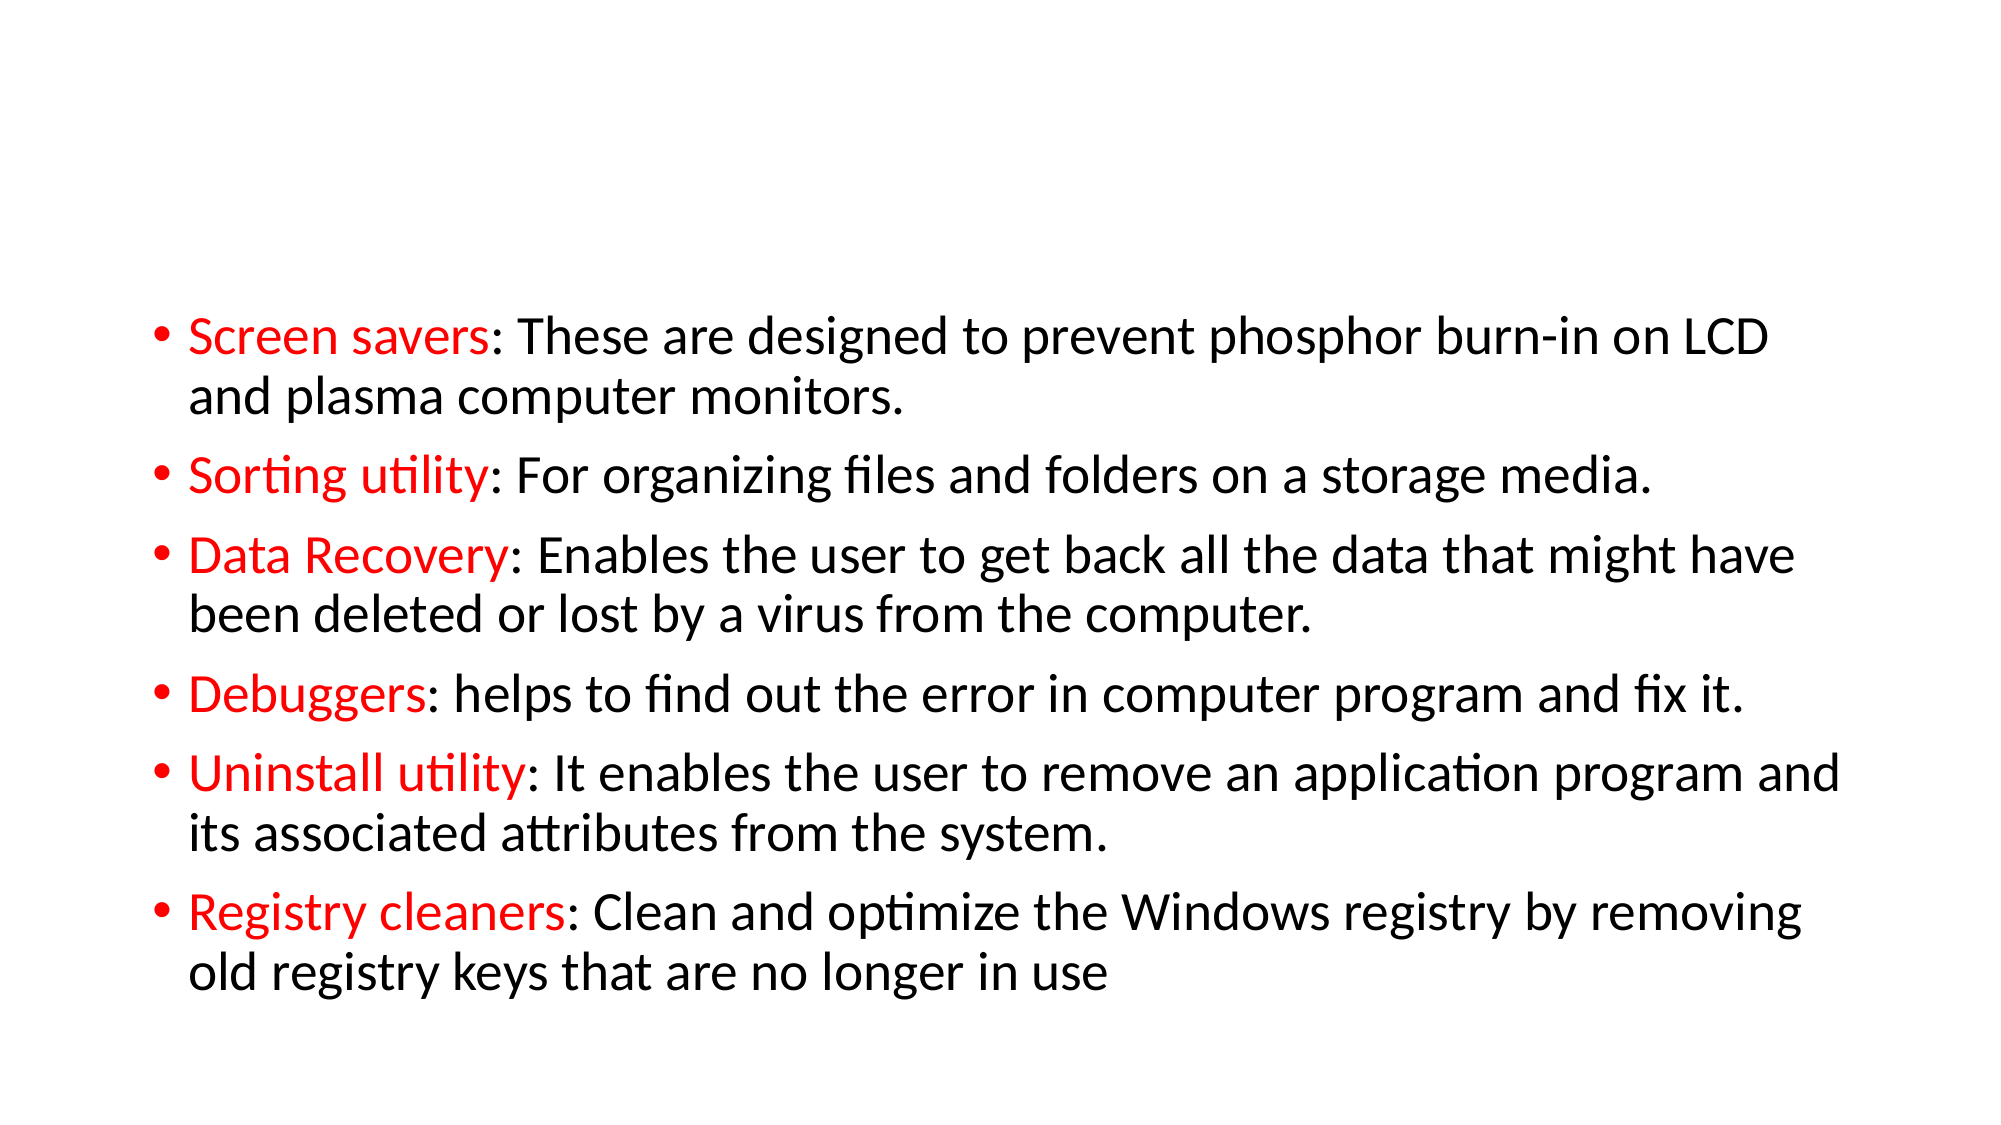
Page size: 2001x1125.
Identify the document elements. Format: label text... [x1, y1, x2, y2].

list Screen savers: These are designed to prevent phosphor burn-in on LCD and plasma computer monitors. Sorting utility: For organizing files and folders on a storage media. Data Recovery: Enables the user to get back all the data that might have been deleted or lost by a virus from the computer. Debuggers: helps to find out the error in computer program and fix it. Uninstall utility: It enables the user to remove an application program and its associated attributes from the system. Registry cleaners: Clean and optimize the Windows registry by removing old registry keys that are no longer in use [137, 299, 1863, 1014]
